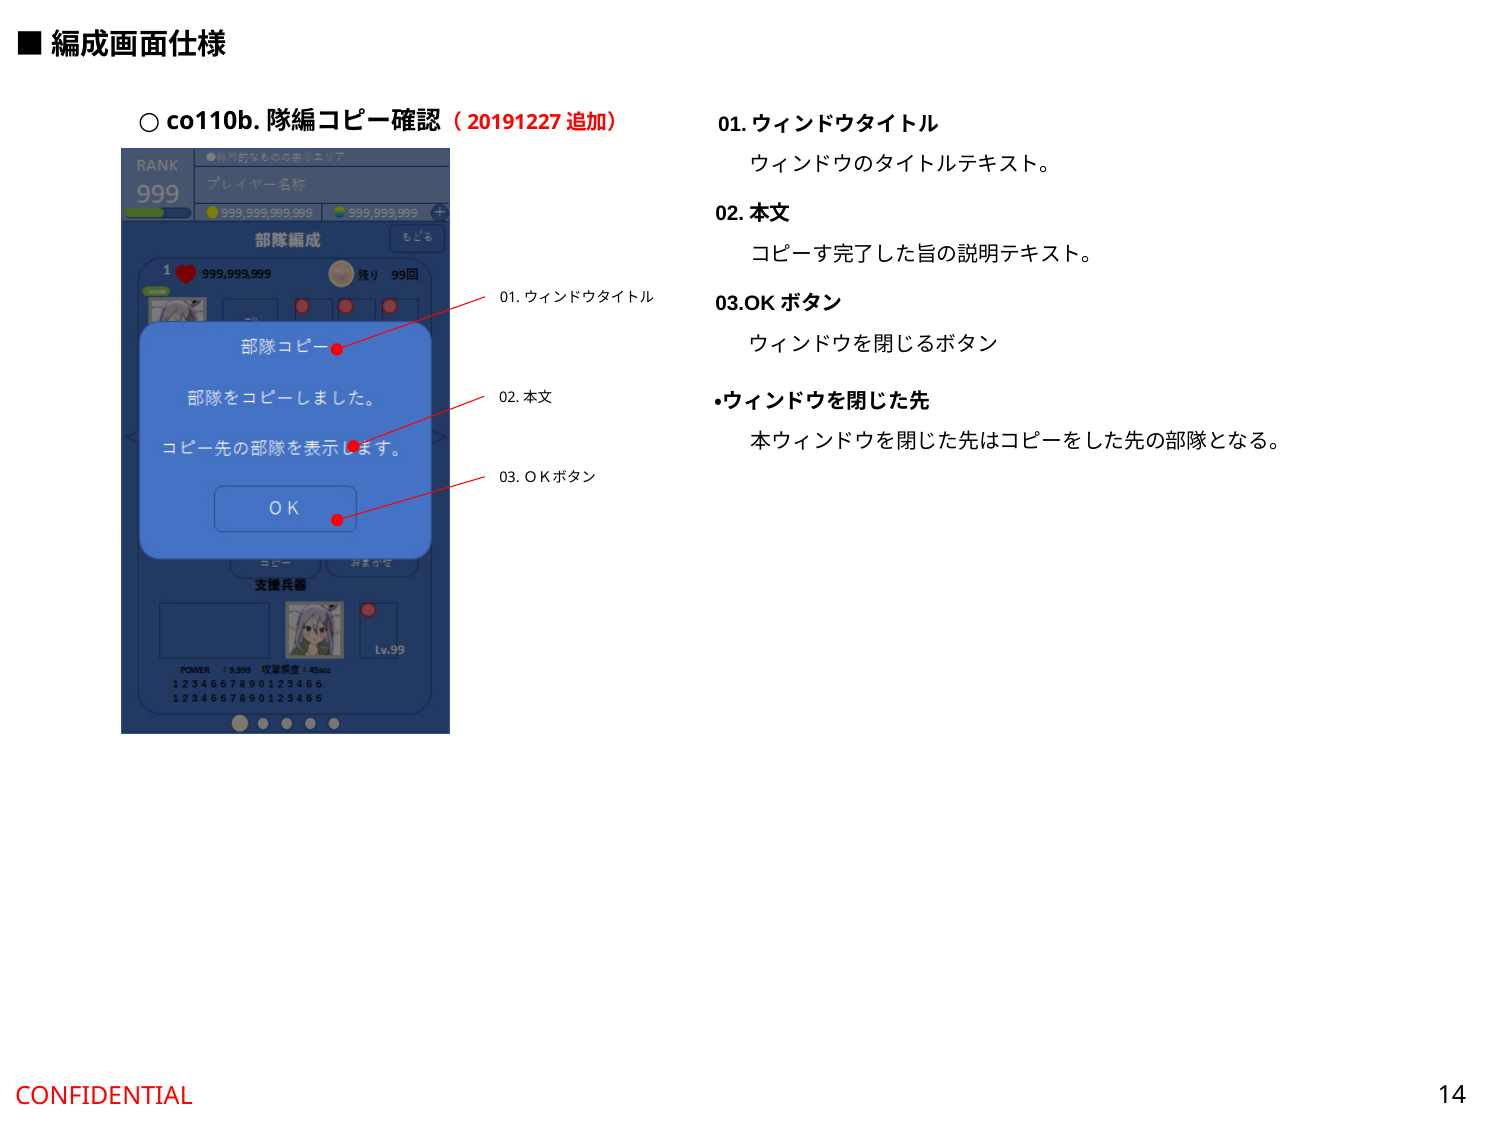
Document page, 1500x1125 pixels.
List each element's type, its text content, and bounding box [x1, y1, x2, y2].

text_box 03.OKボタン [700, 282, 898, 323]
text_box ○ co110b.隊編コピー確認（20191227追加） [123, 97, 644, 143]
text_box 02.本文 [484, 380, 567, 413]
text_box 本ウィンドウを閉じた先はコピーをした先の部隊となる。 [736, 420, 1305, 460]
text_box 02.本文 [700, 192, 898, 233]
text_box ■編成画面仕様 [0, 17, 242, 68]
text_box コピーす完了した旨の説明テキスト。 [735, 232, 1117, 273]
footer CONFIDENTIAL [0, 1065, 507, 1125]
text_box ウィンドウを閉じるボタン [734, 322, 1013, 363]
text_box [353, 396, 486, 447]
slide_number 14 [1143, 1065, 1482, 1125]
text_box 01.ウィンドウタイトル [703, 102, 954, 143]
text_box ウィンドウのタイトルテキスト。 [735, 142, 1076, 183]
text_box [336, 477, 486, 521]
text_box 03.ＯＫボタン [484, 460, 611, 493]
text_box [336, 297, 486, 350]
text_box 01.ウィンドウタイトル [485, 280, 670, 313]
text_box ・ウィンドウを閉じた先 [700, 380, 897, 421]
picture [121, 148, 450, 734]
